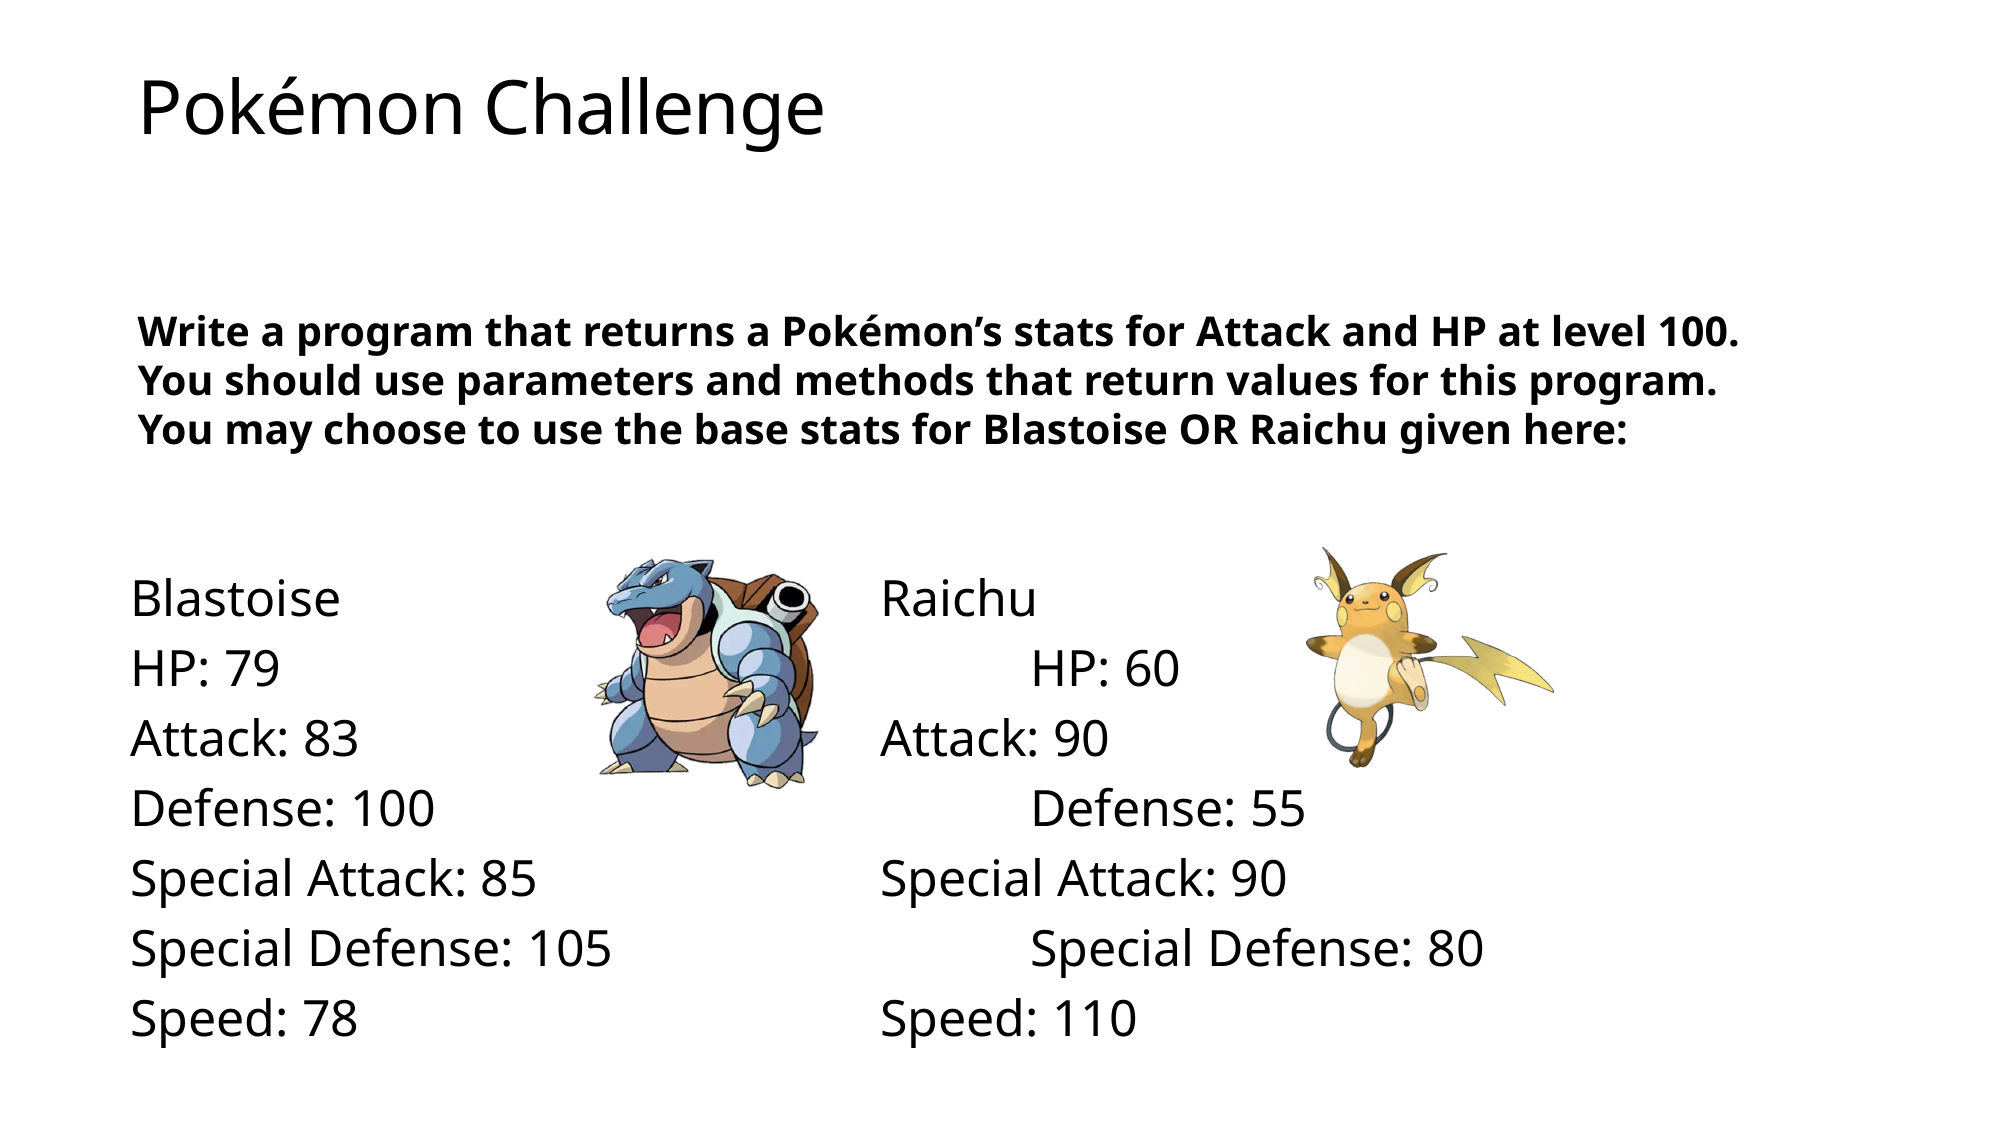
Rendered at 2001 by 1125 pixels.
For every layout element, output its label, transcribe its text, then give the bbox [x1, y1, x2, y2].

list Blastoise Raichu HP: 79 HP: 60 Attack: 83 Attack: 90 Defense: 100 Defense: 55 Special Attack: 85 Special Attack: 90 Special Defense: 105 Special Defense: 80 Speed: 78 Speed: 110 [130, 566, 1800, 1077]
list Write a program that returns a Pokémon’s stats for Attack and HP at level 100. You should use parameters and methods that return values for this program. You may choose to use the base stats for Blastoise OR Raichu given here: [137, 210, 1863, 453]
picture [1306, 533, 1554, 781]
title Pokémon Challenge [137, 59, 1863, 210]
picture [590, 558, 822, 790]
